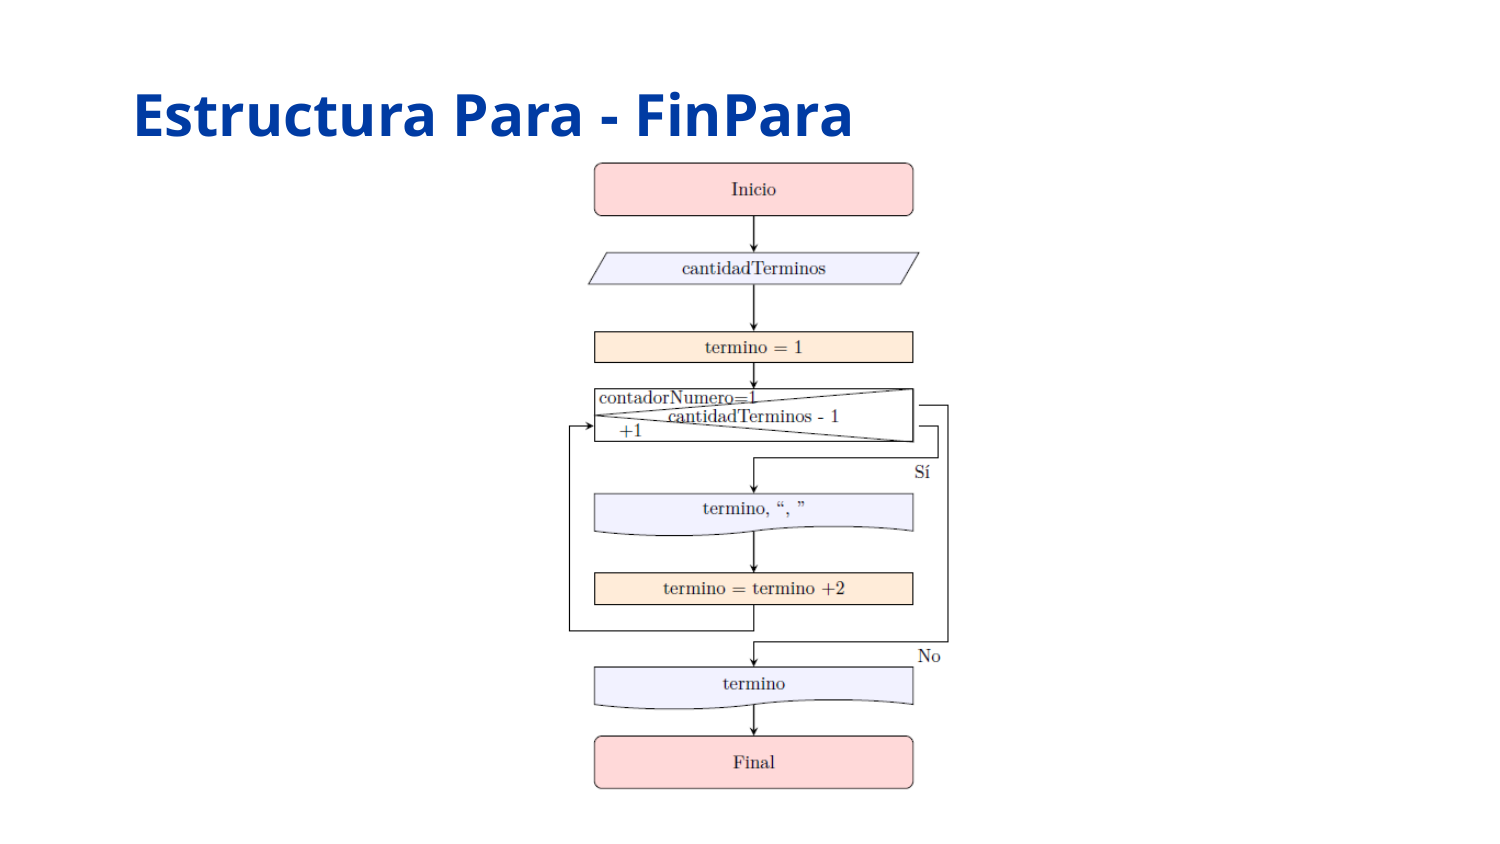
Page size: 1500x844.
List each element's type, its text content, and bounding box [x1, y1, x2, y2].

picture [524, 156, 976, 798]
title Estructura Para - FinPara [116, 63, 1383, 157]
